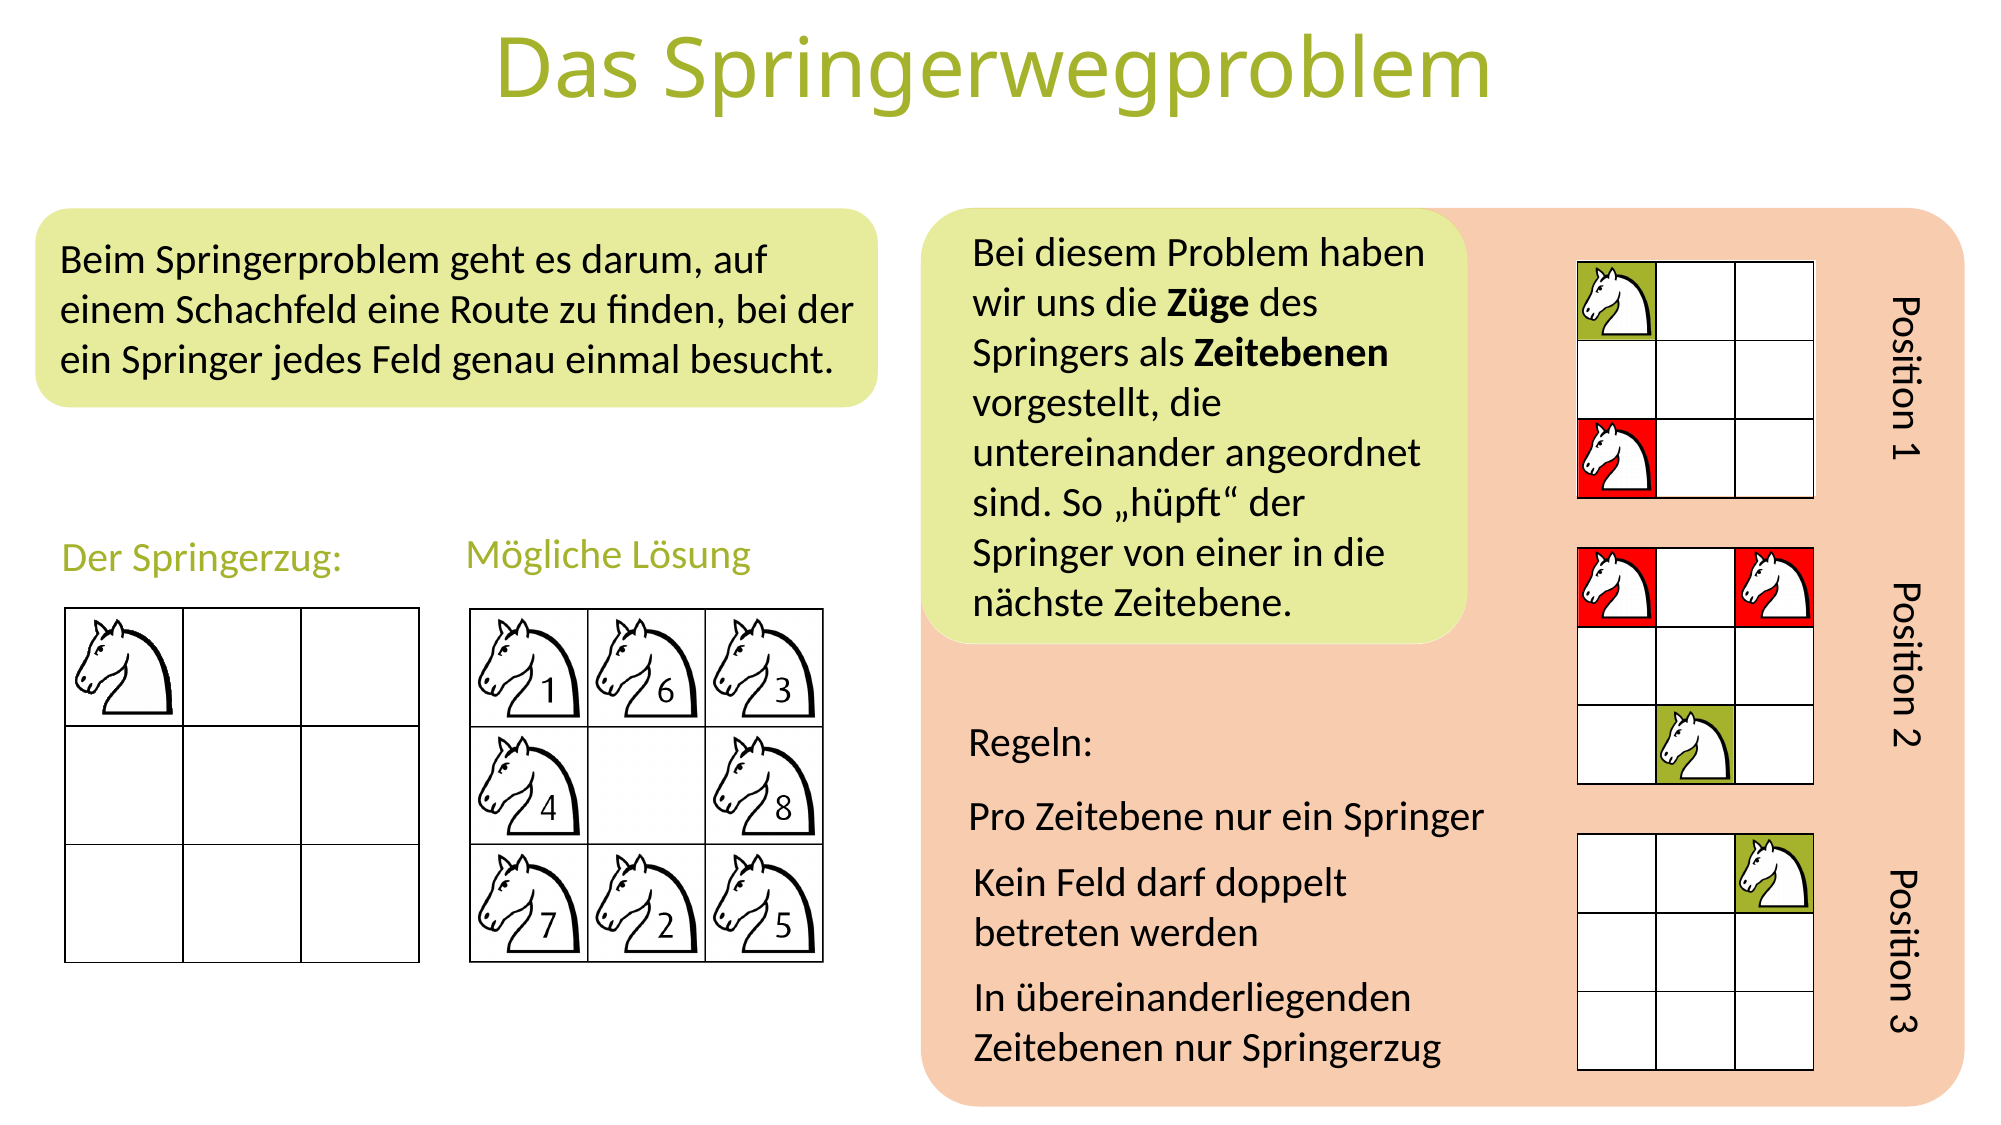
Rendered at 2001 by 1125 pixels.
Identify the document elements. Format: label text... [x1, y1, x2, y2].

table_cell [66, 727, 182, 844]
table_cell [1657, 628, 1734, 704]
text_box [920, 207, 1449, 644]
text_box Pro Zeitebene nur ein Springer [953, 781, 1514, 847]
table_cell [1578, 914, 1655, 991]
text_box In übereinanderliegenden Zeitebenen nur Springerzug [958, 962, 1519, 1078]
picture [1736, 545, 1815, 624]
picture [1577, 261, 1656, 341]
table_header [302, 609, 418, 725]
table_cell [1657, 914, 1734, 991]
text_box Position 2 [1878, 567, 1943, 765]
table_cell [1736, 706, 1813, 783]
text_box Das Springerwegproblem [69, 18, 1920, 134]
table_cell [1578, 341, 1655, 416]
table_cell [1657, 992, 1734, 1069]
table_cell [302, 727, 418, 844]
picture [1577, 416, 1656, 496]
table_cell [1578, 706, 1655, 783]
table_cell [1736, 628, 1813, 704]
table_cell [1736, 341, 1813, 418]
table_header [1657, 263, 1734, 340]
table_header [1657, 549, 1734, 626]
picture [1734, 833, 1813, 913]
table_cell [1657, 341, 1734, 418]
text_box [920, 207, 1965, 1107]
text_box Bei diesem Problem haben wir uns die Züge des Springers als Zeitebenen vorgestellt, die untereinander angeordnet sind. So „hüpft“ der Springer von einer in die nächste Zeitebene. [957, 217, 1471, 632]
text_box Position 1 [1877, 280, 1943, 479]
table_header [1657, 835, 1734, 912]
table_cell [1736, 914, 1813, 991]
table_header [184, 609, 300, 725]
text_box Mögliche Lösung [450, 519, 824, 585]
text_box Beim Springerproblem geht es darum, auf einem Schachfeld eine Route zu finden, bei der ein Springer jedes Feld genau einmal besucht. [45, 224, 888, 390]
table_cell [302, 845, 418, 962]
table_cell [184, 845, 300, 962]
table_cell [1736, 992, 1813, 1069]
picture [68, 611, 180, 722]
table_header [1736, 263, 1813, 340]
text_box Regeln: [953, 707, 1514, 772]
table_cell [1736, 420, 1813, 497]
picture [469, 608, 824, 963]
table_cell [66, 845, 182, 962]
text_box Position 3 [1874, 853, 1940, 1051]
picture [1655, 705, 1735, 785]
text_box Der Springerzug: [46, 522, 359, 588]
table_header [1578, 835, 1655, 912]
table_cell [1657, 420, 1734, 497]
table_cell [1578, 992, 1655, 1069]
text_box Kein Feld darf doppelt betreten werden [958, 847, 1519, 962]
picture [1577, 545, 1656, 624]
table_header [66, 609, 182, 725]
table_cell [184, 727, 300, 844]
table_cell [1578, 628, 1655, 704]
text_box [35, 208, 874, 408]
